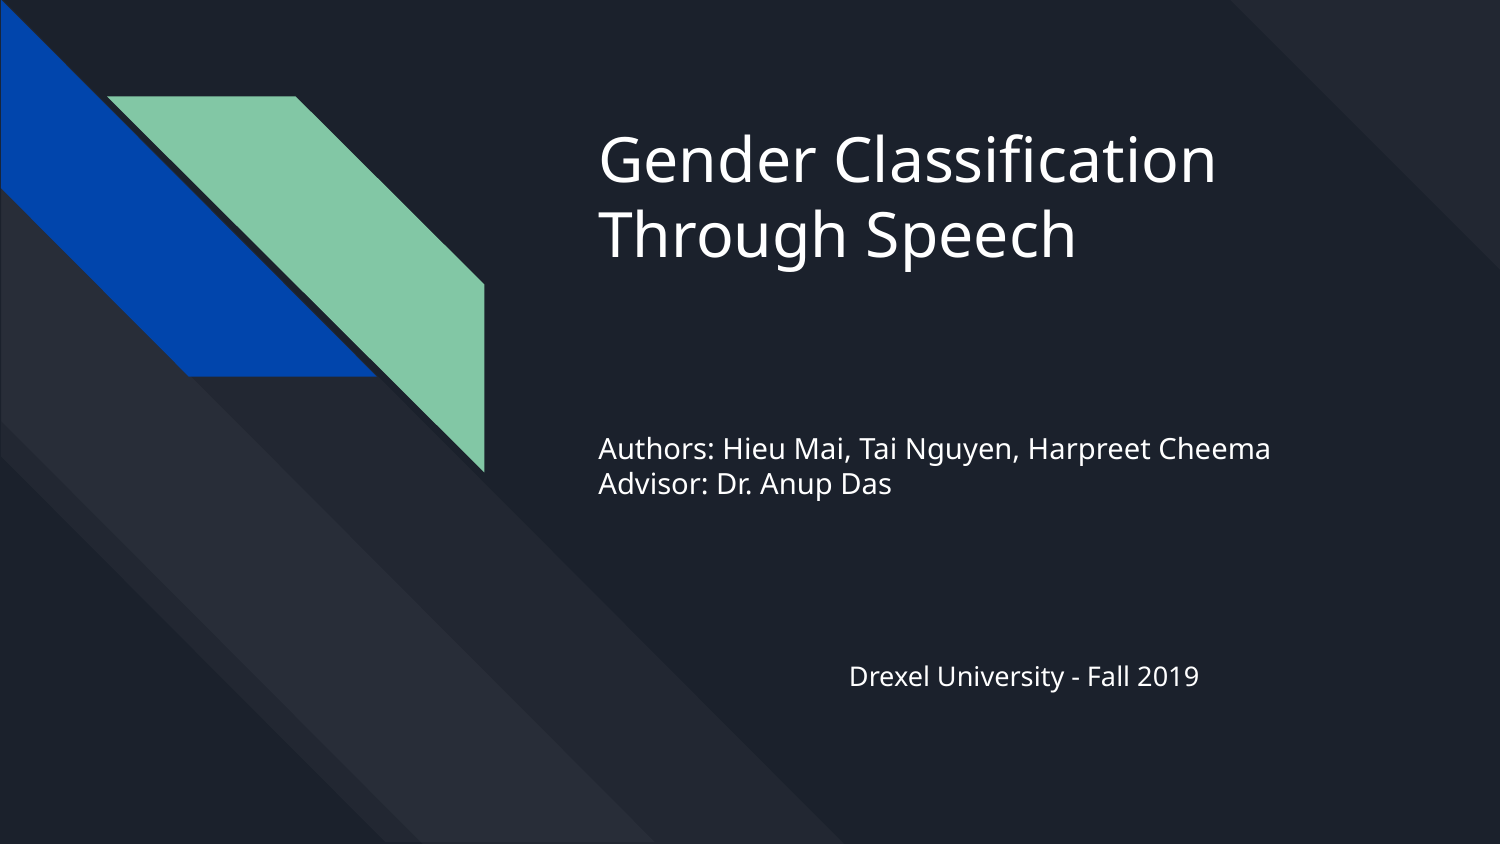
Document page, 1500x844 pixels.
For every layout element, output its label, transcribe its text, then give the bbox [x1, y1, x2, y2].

subtitle Drexel University - Fall 2019 [833, 643, 1404, 727]
title Gender Classification Through Speech Authors: Hieu Mai, Tai Nguyen, Harpreet Cheema Advisor: Dr. Anup Das [583, 105, 1365, 579]
